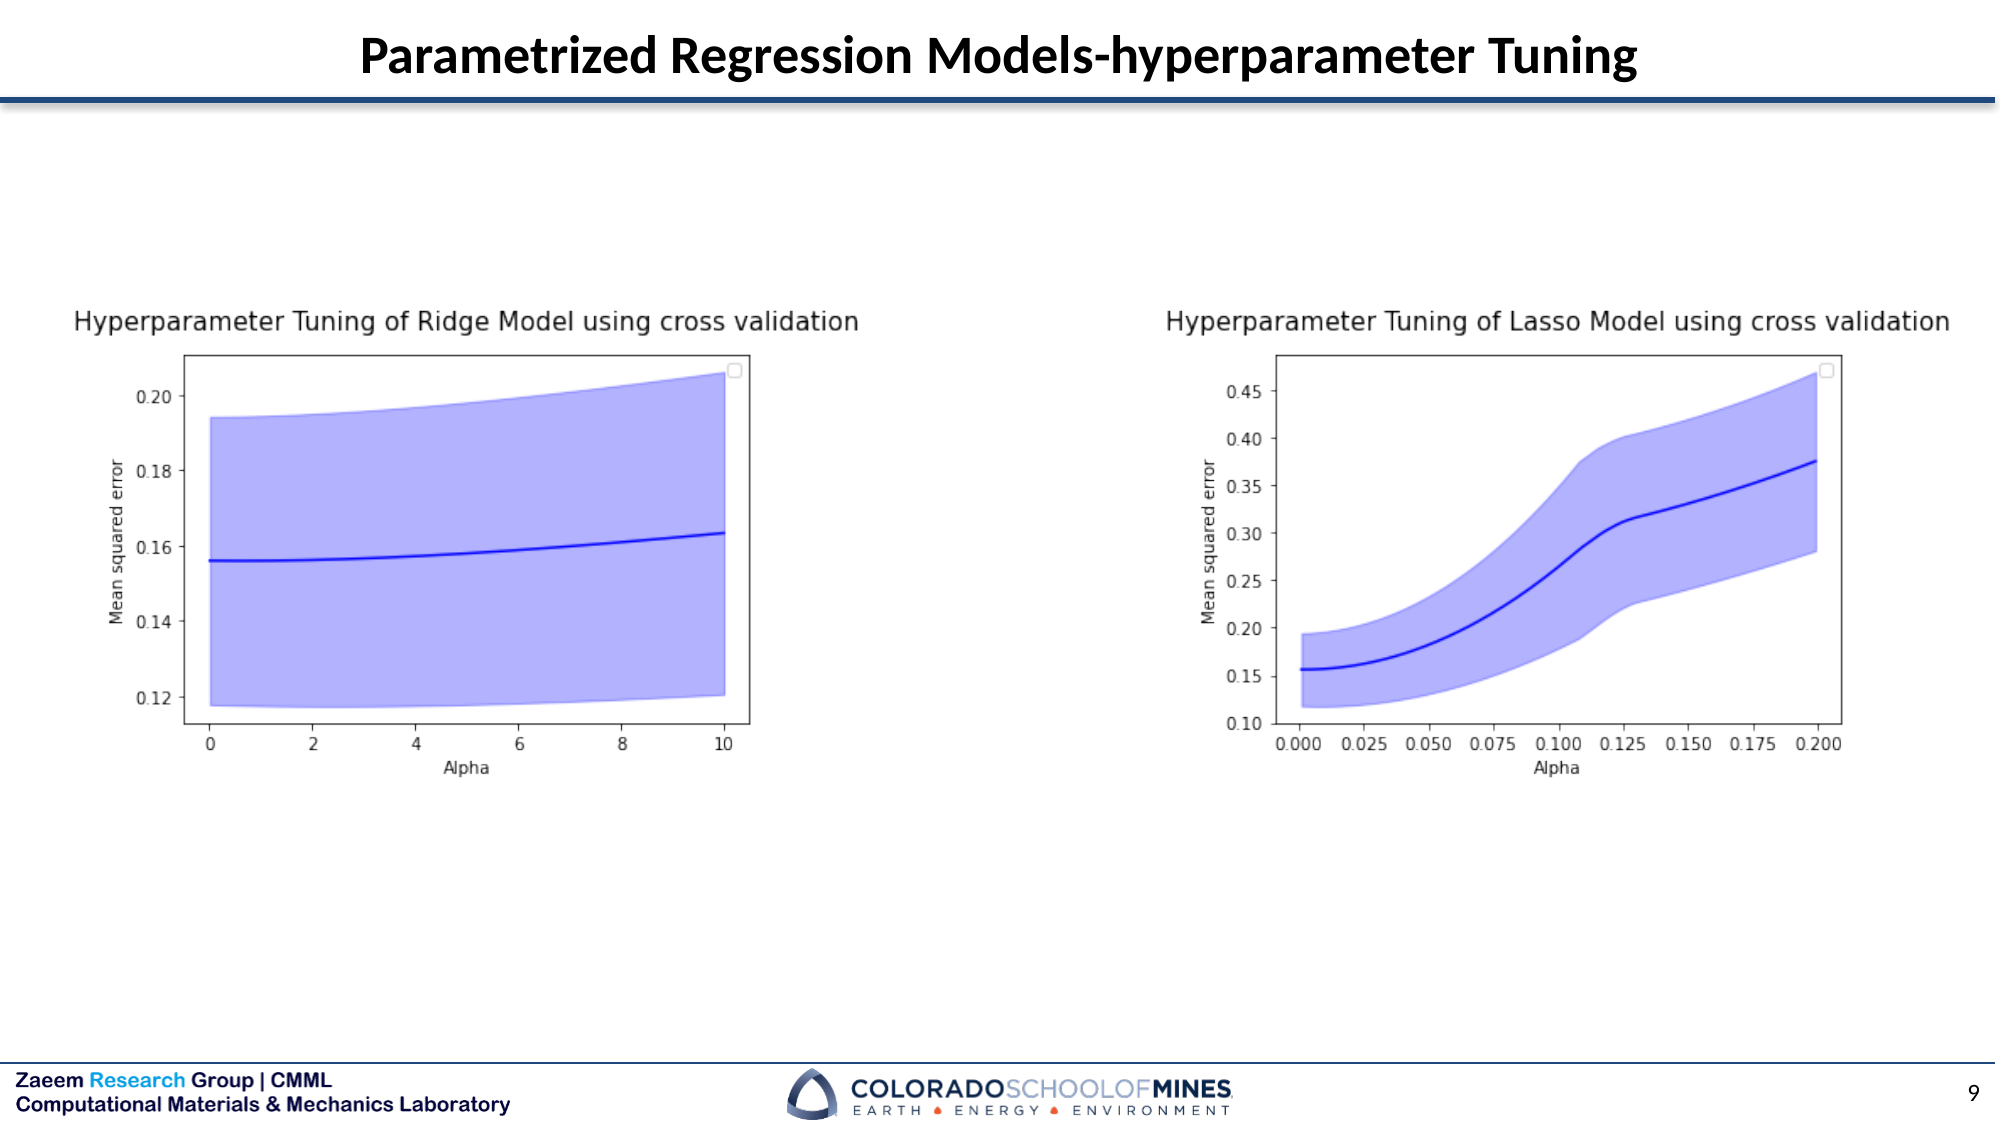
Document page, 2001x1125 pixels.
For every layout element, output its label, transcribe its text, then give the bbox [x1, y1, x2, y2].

picture [62, 299, 871, 788]
text_box 9 [1833, 1073, 1996, 1120]
picture [14, 1069, 513, 1120]
text_box Parametrized Regression Models-hyperparameter Tuning [0, 12, 2000, 93]
picture [1154, 299, 1963, 788]
picture [787, 1068, 1233, 1121]
